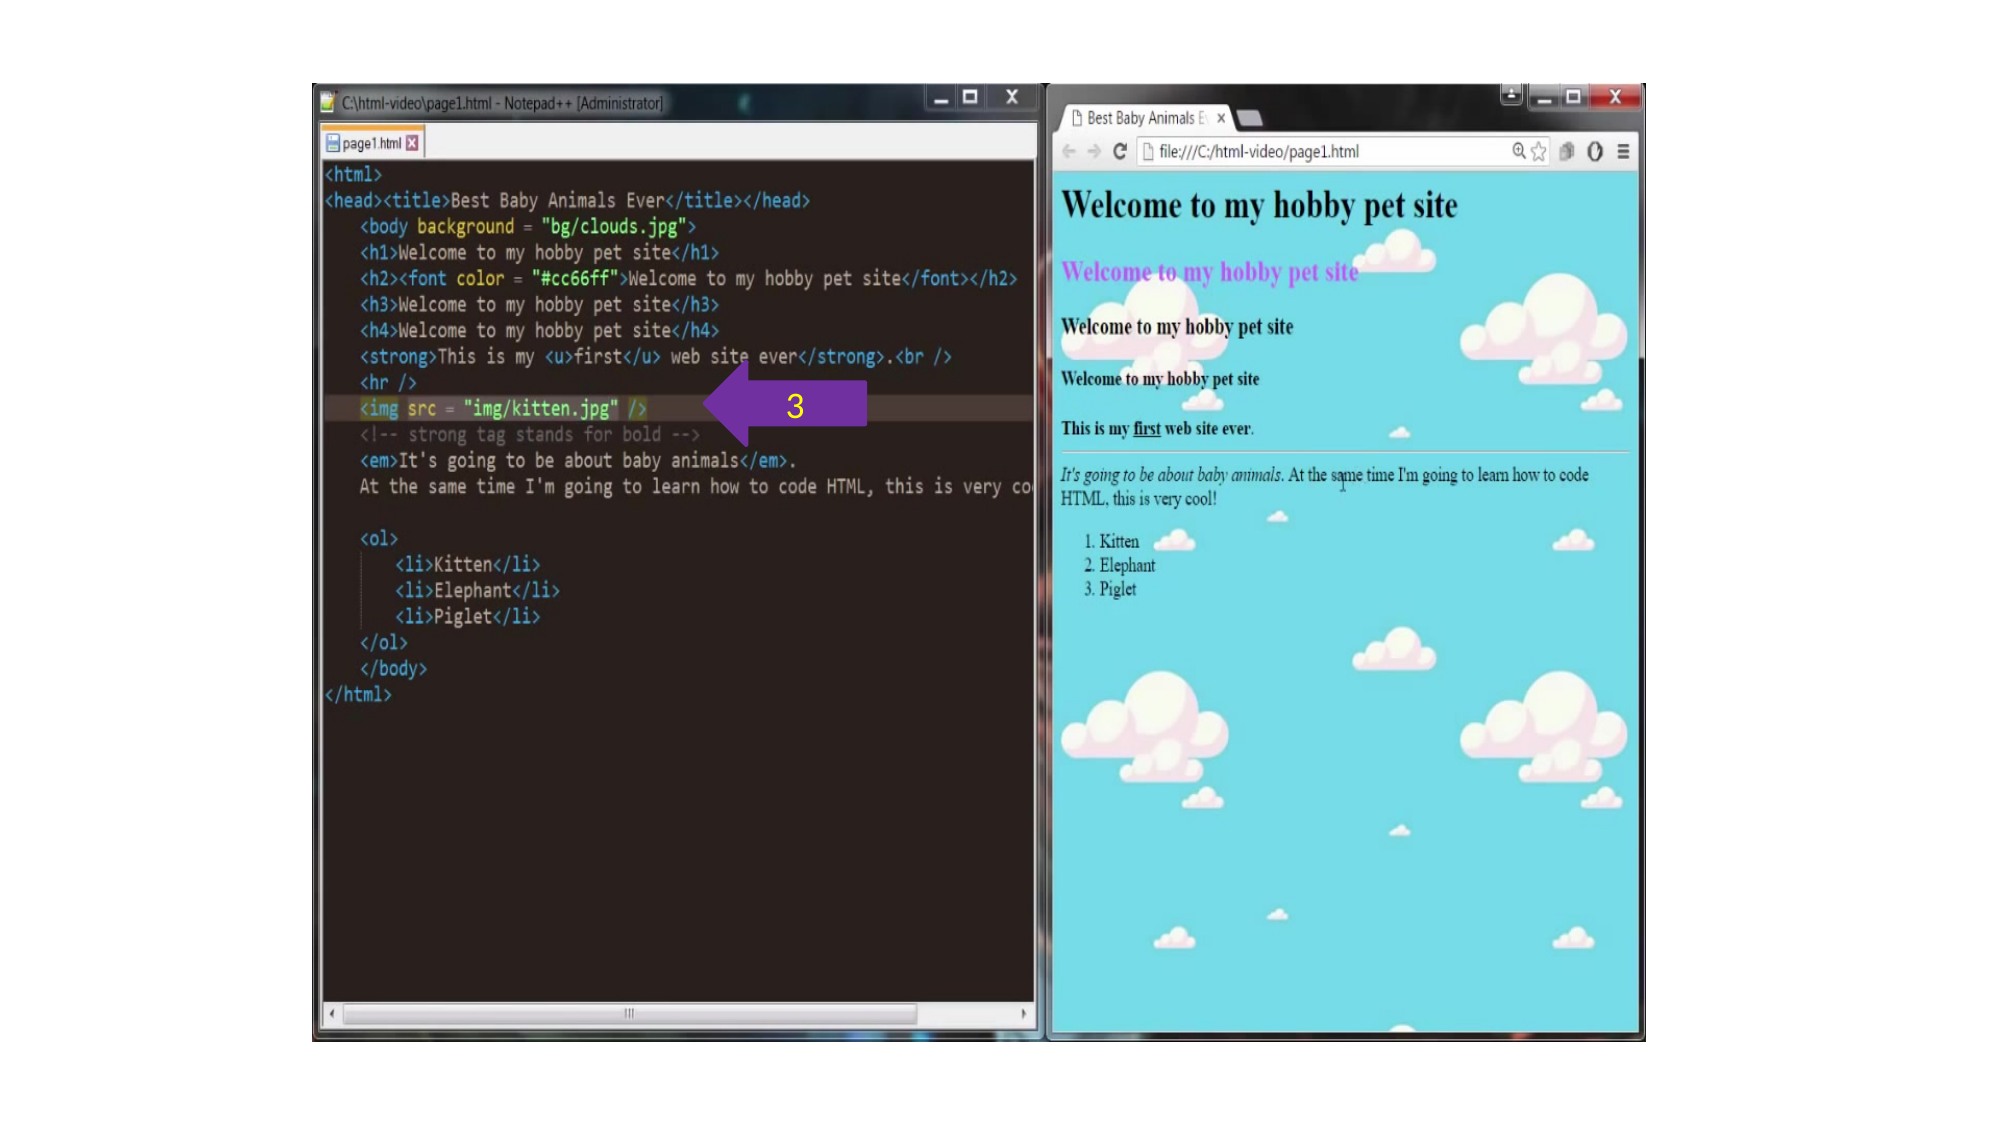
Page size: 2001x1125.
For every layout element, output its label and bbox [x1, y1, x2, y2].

picture [312, 83, 1647, 1042]
